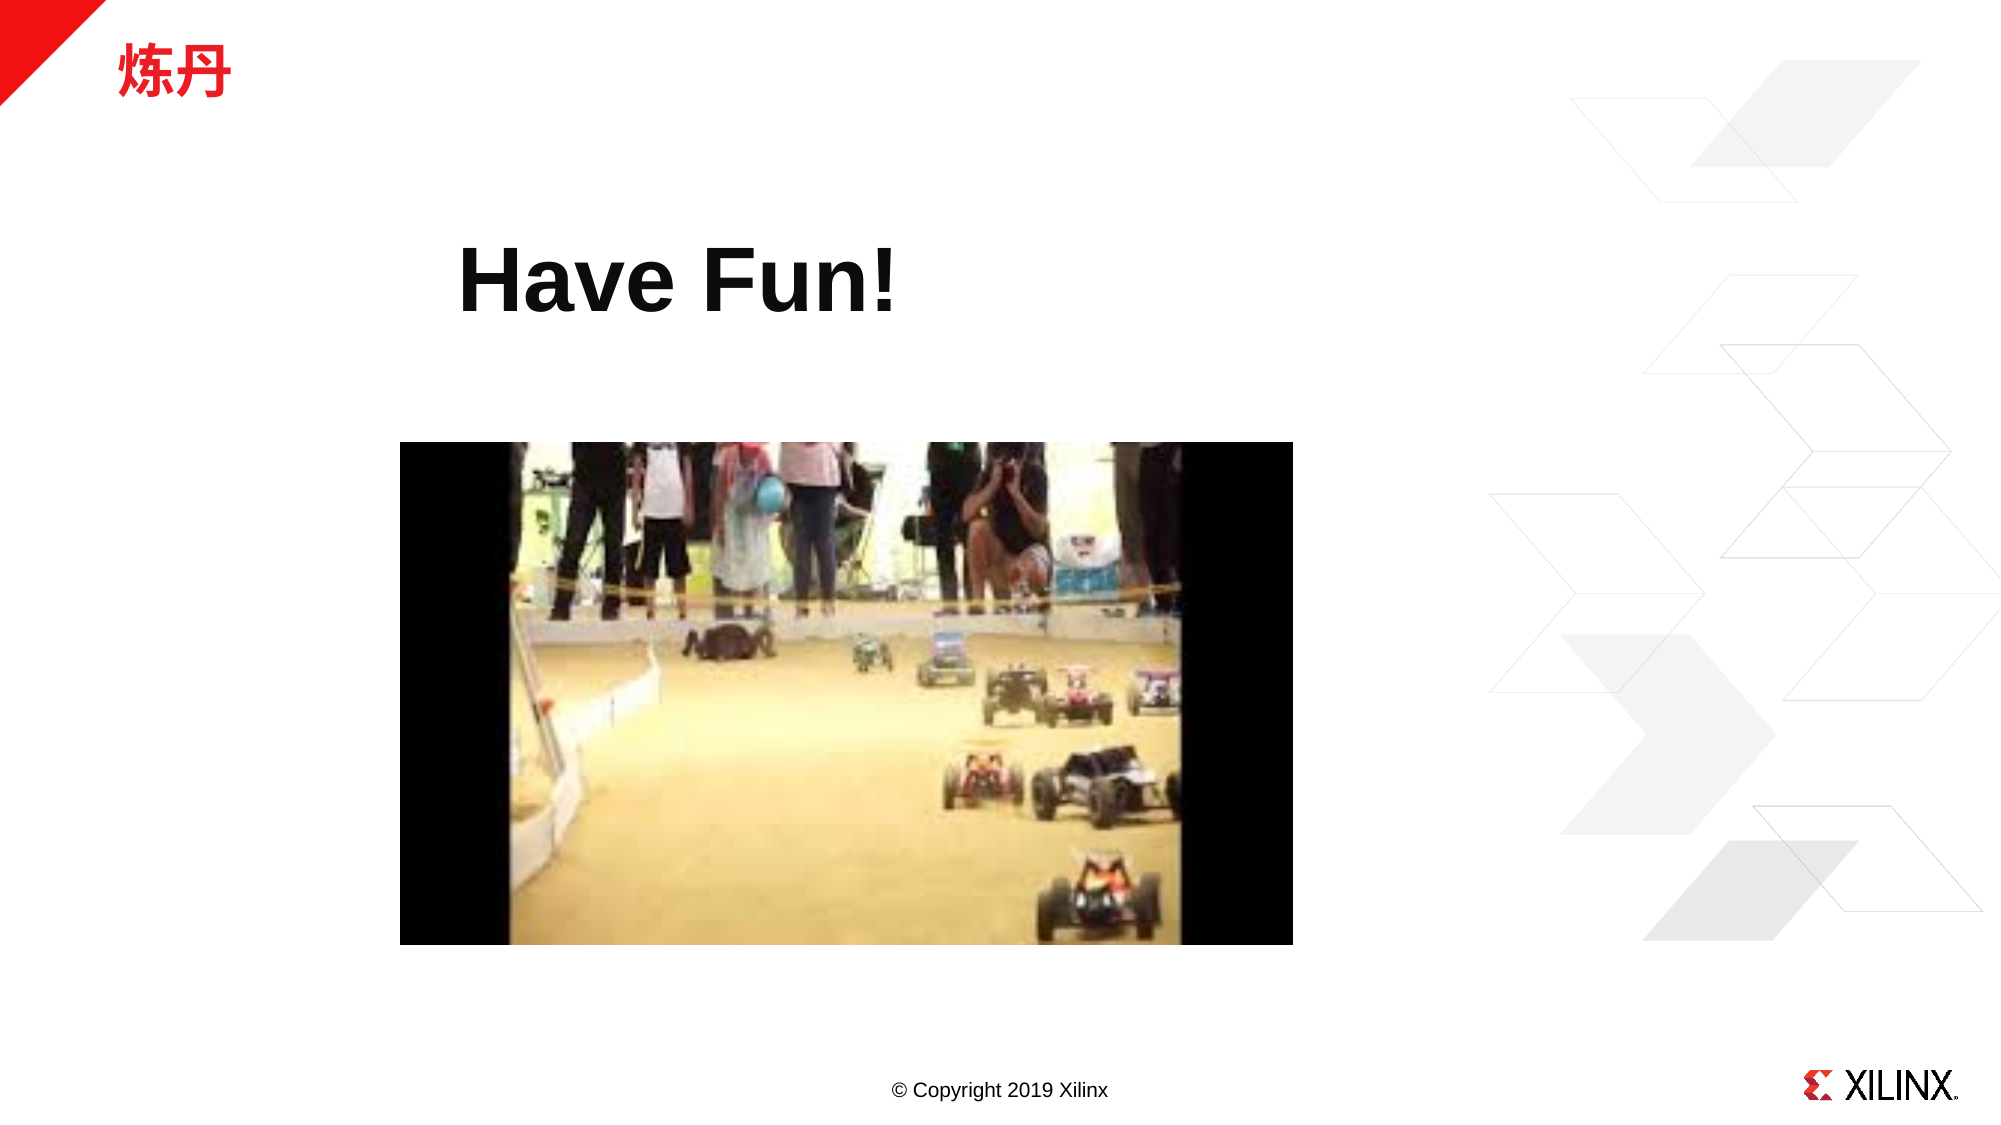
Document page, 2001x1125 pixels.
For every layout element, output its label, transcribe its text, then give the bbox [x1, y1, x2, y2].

text_box Have Fun! [442, 212, 1443, 337]
picture [1479, 0, 2000, 1125]
picture [400, 442, 1293, 945]
title 炼丹 [101, 34, 1916, 117]
